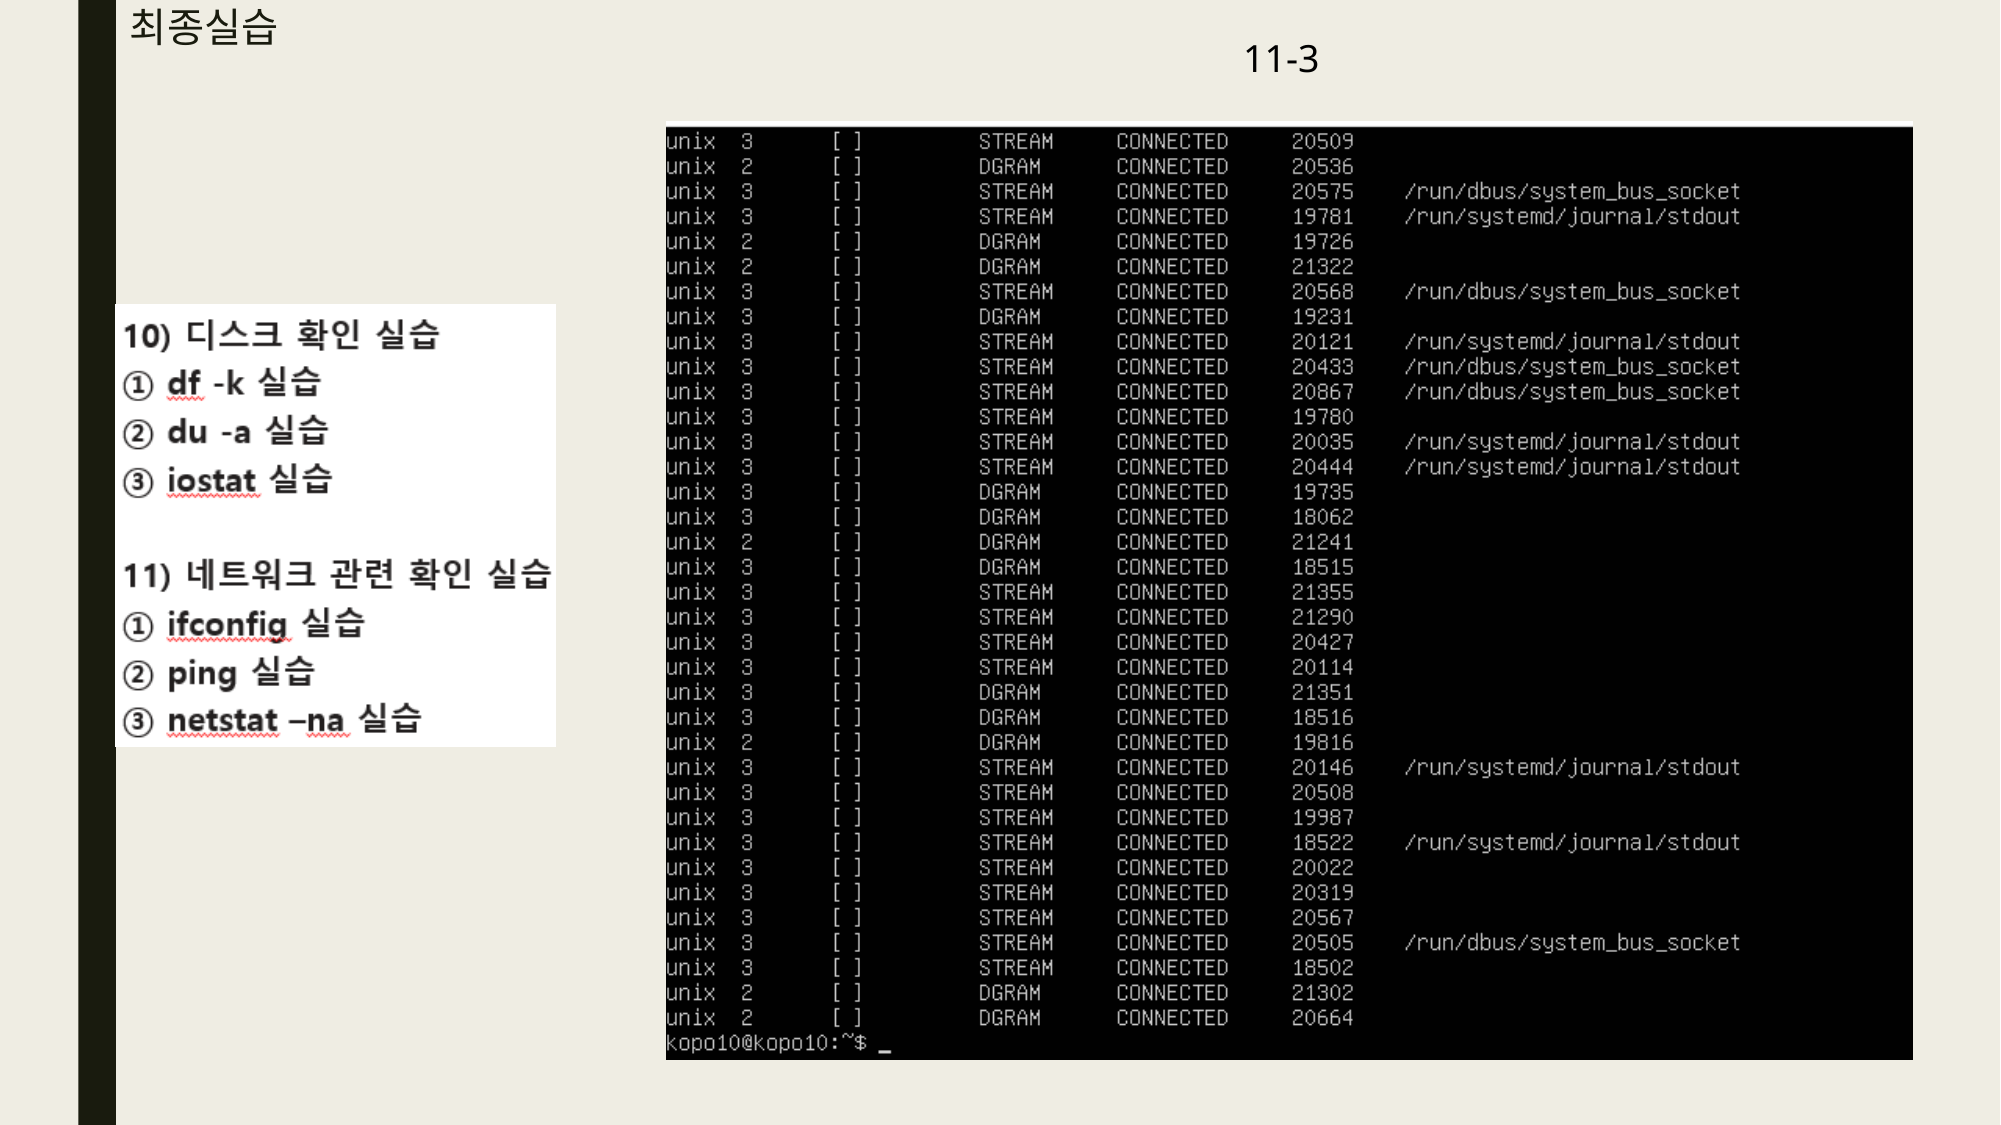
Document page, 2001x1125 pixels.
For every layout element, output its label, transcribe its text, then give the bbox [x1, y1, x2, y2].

title 최종실습 [115, 0, 1691, 59]
text_box 11-3 [1228, 28, 1351, 88]
picture [115, 304, 556, 747]
picture [666, 121, 1913, 1060]
